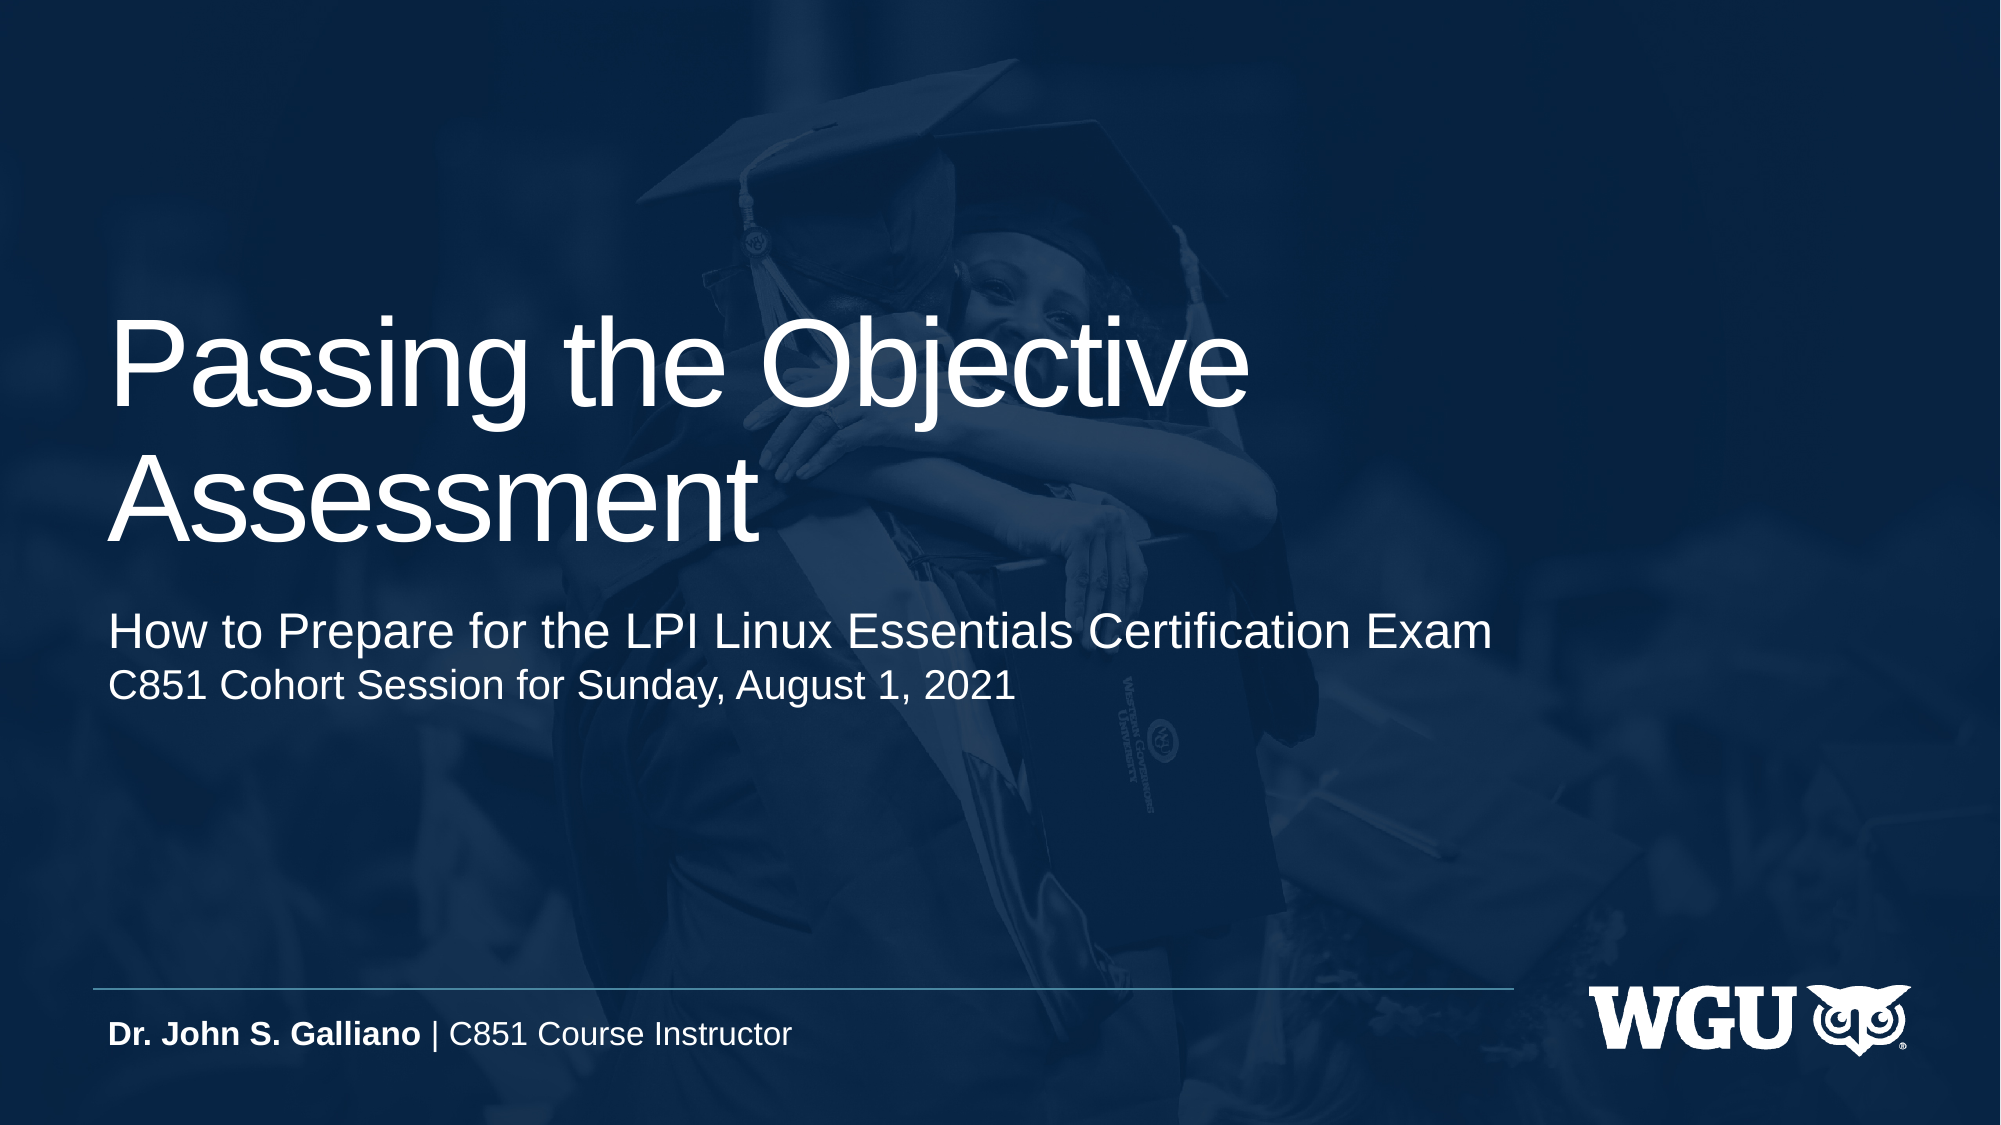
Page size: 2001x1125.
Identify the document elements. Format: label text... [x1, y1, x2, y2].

title Passing the Objective Assessment [93, 184, 1759, 576]
list Dr. John S. Galliano | C851 Course Instructor [93, 1002, 1514, 1067]
subtitle How to Prepare for the LPI Linux Essentials Certification Exam C851 Cohort Session for Sunday, August 1, 2021 [93, 590, 1594, 863]
picture [0, 0, 2001, 1125]
